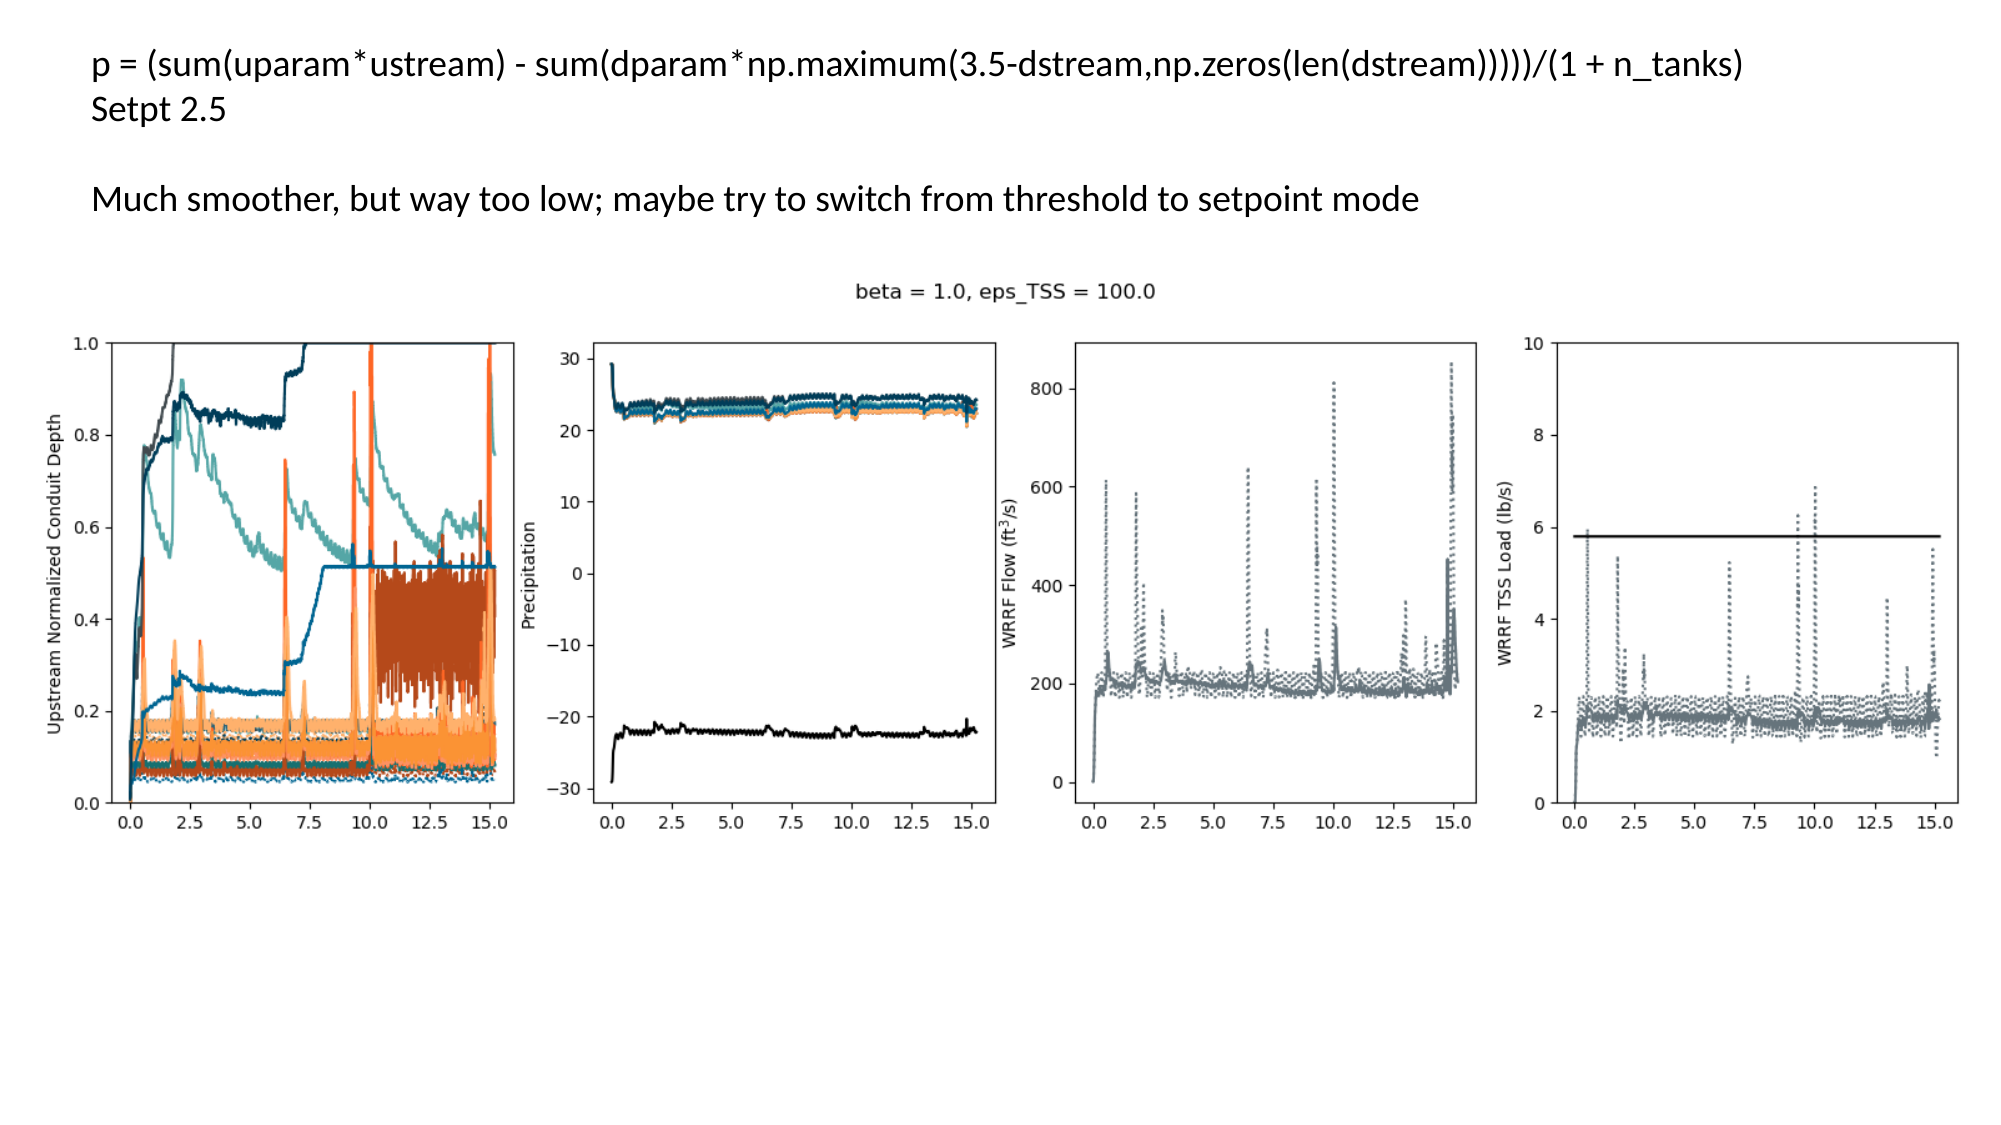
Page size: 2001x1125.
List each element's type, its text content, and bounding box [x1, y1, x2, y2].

text_box p = (sum(uparam*ustream) - sum(dparam*np.maximum(3.5-dstream,np.zeros(len(dstream)))))/(1 + n_tanks) Setpt 2.5 Much smoother, but way too low; maybe try to switch from threshold to setpoint mode [76, 31, 1878, 226]
picture [24, 275, 1975, 850]
